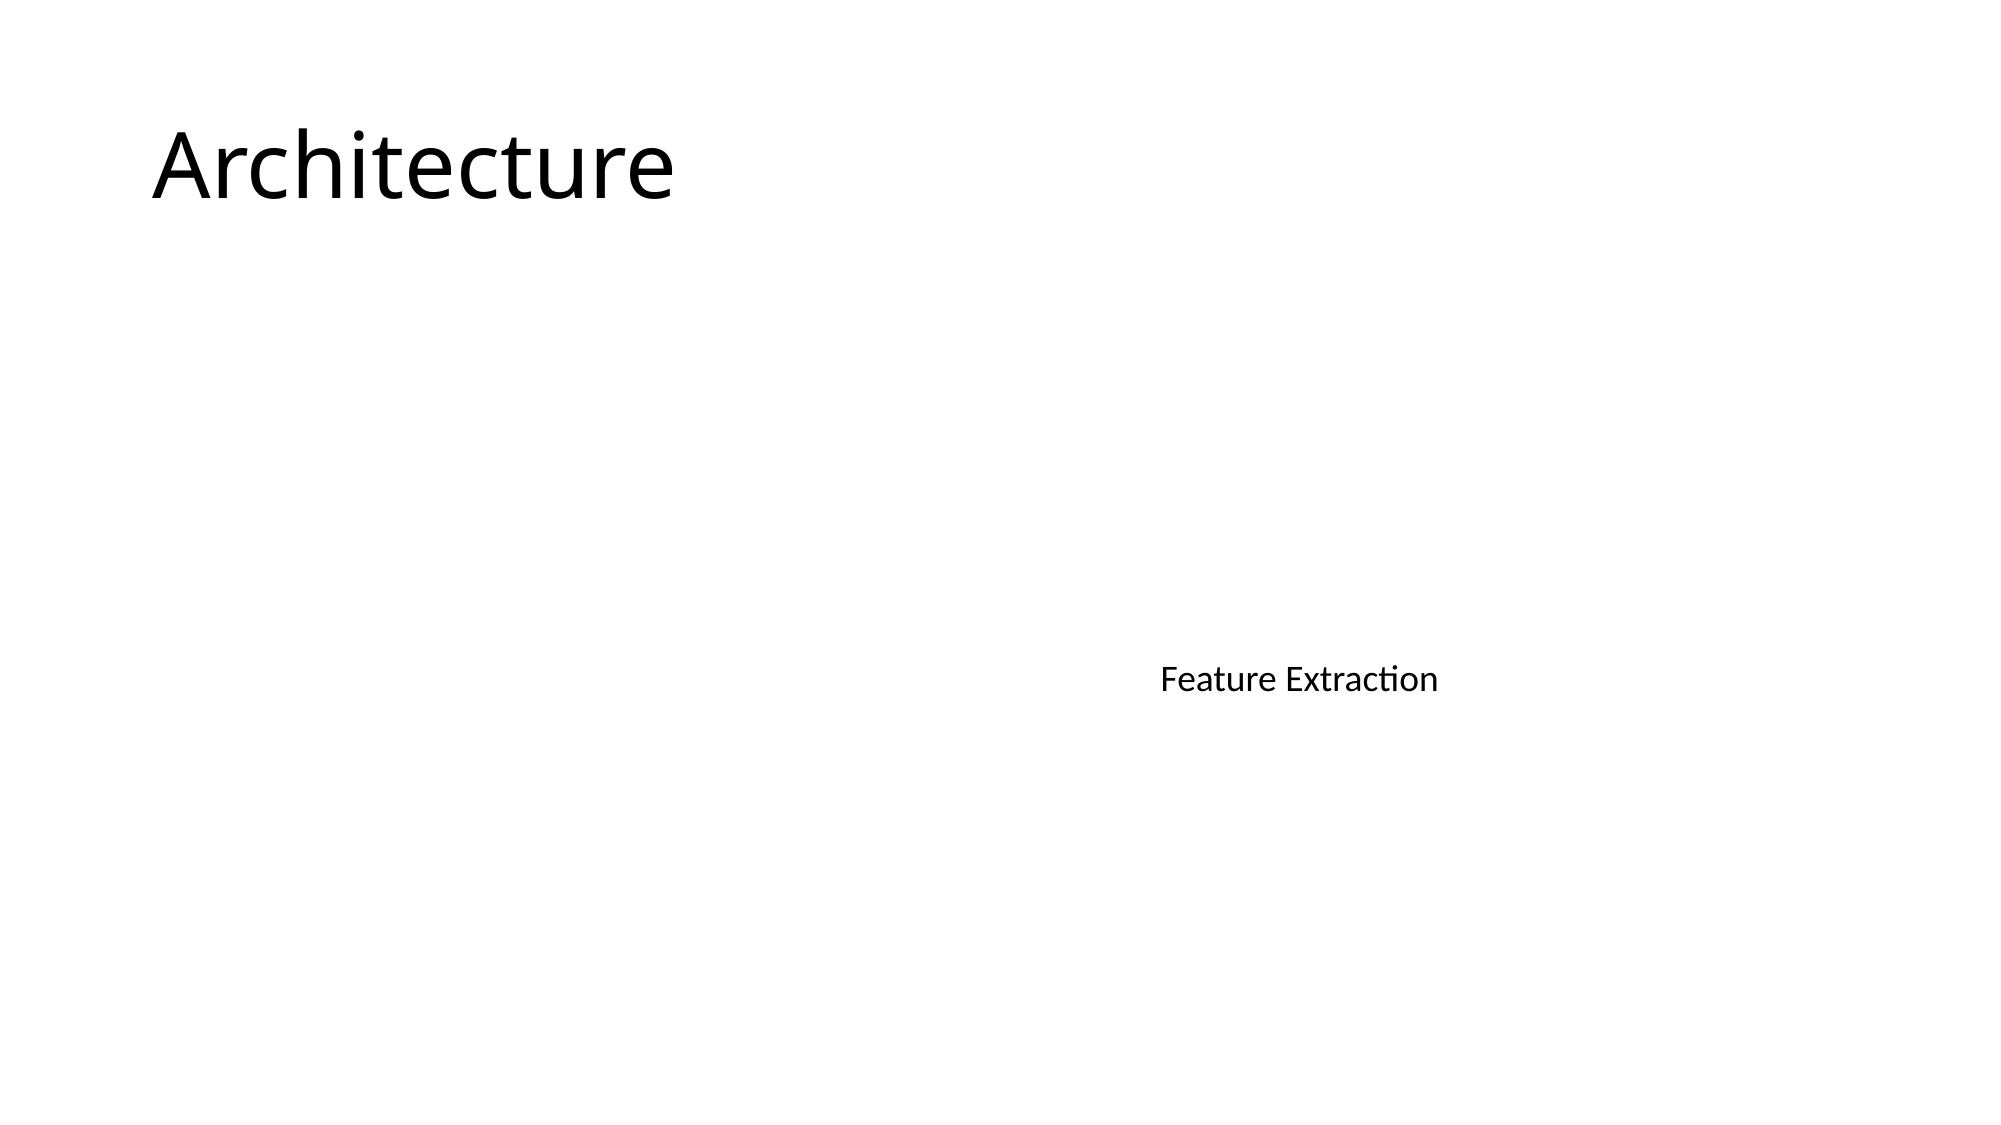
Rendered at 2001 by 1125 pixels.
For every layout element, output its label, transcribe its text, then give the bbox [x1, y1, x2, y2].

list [268, 337, 1732, 1017]
title Architecture [137, 59, 1863, 278]
